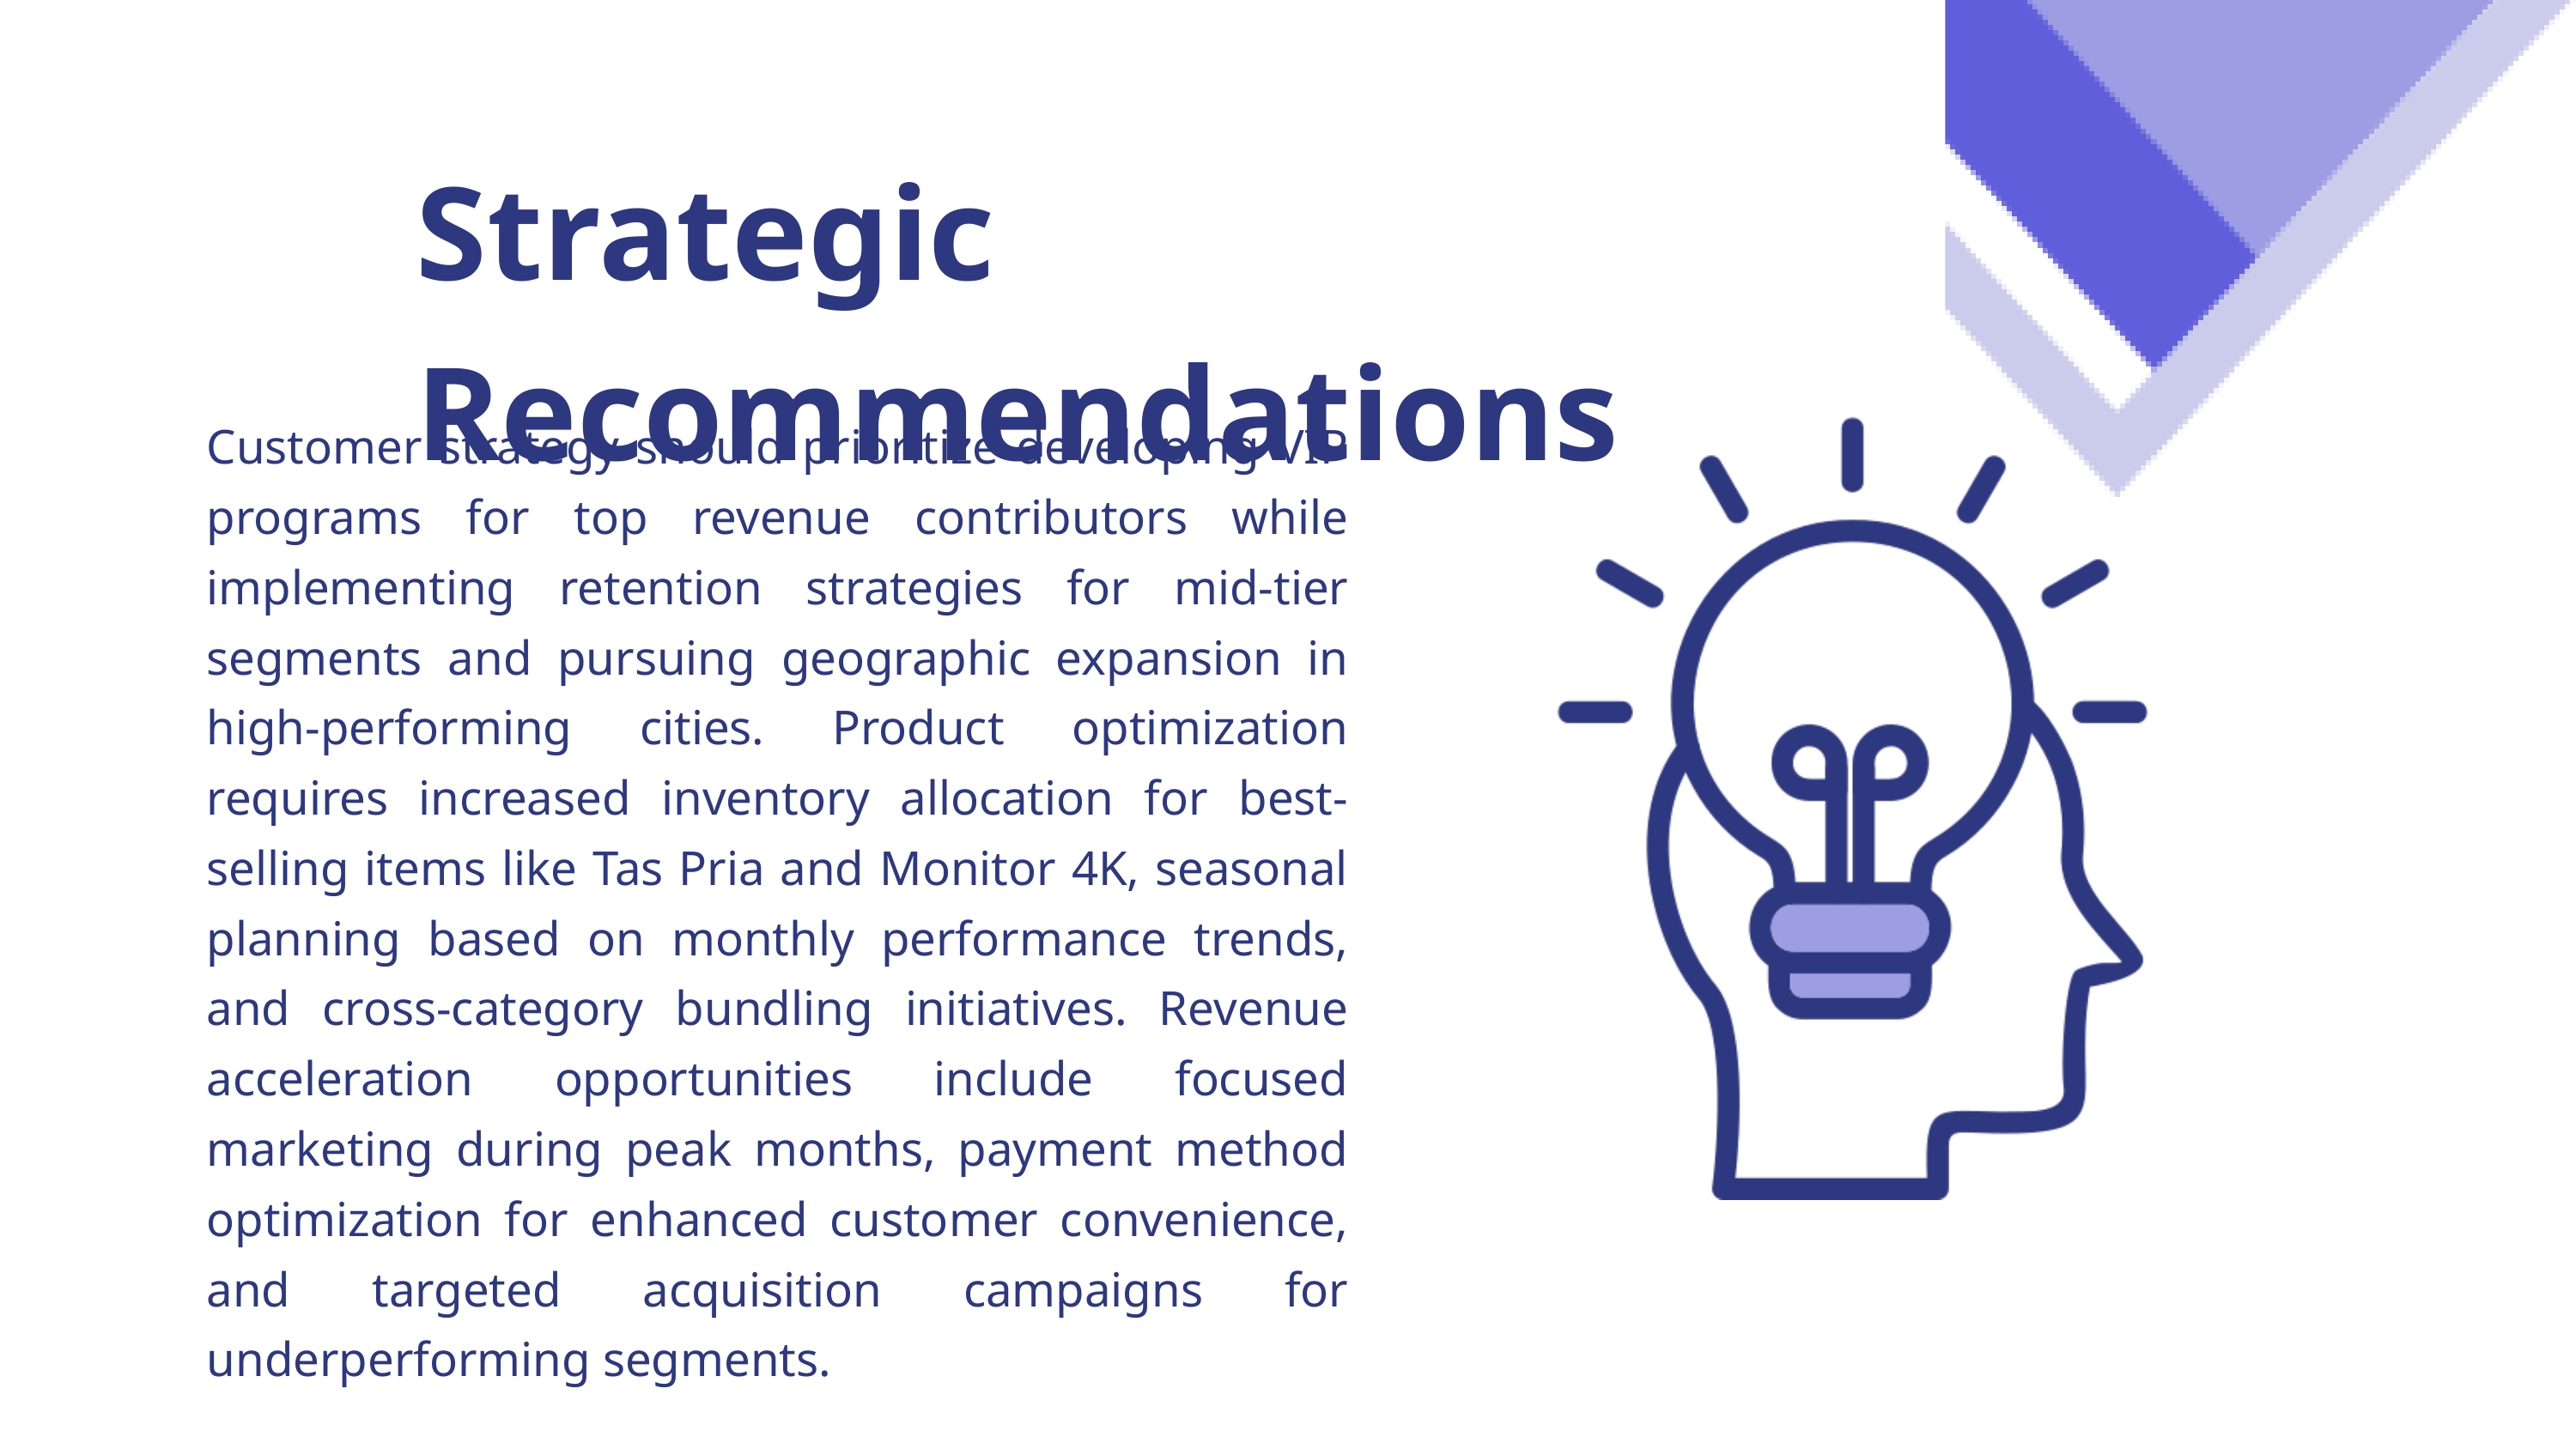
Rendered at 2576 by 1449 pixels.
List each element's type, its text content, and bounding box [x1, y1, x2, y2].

text_box [1555, 415, 2151, 1200]
text_box [1945, 0, 2576, 497]
text_box Strategic Recommendations [416, 125, 2037, 487]
text_box Customer strategy should prioritize developing VIP programs for top revenue contributors while implementing retention strategies for mid-tier segments and pursuing geographic expansion in high-performing cities. Product optimization requires increased inventory allocation for best-selling items like Tas Pria and Monitor 4K, seasonal planning based on monthly performance trends, and cross-category bundling initiatives. Revenue acceleration opportunities include focused marketing during peak months, payment method optimization for enhanced customer convenience, and targeted acquisition campaigns for underperforming segments. [206, 403, 1349, 1386]
